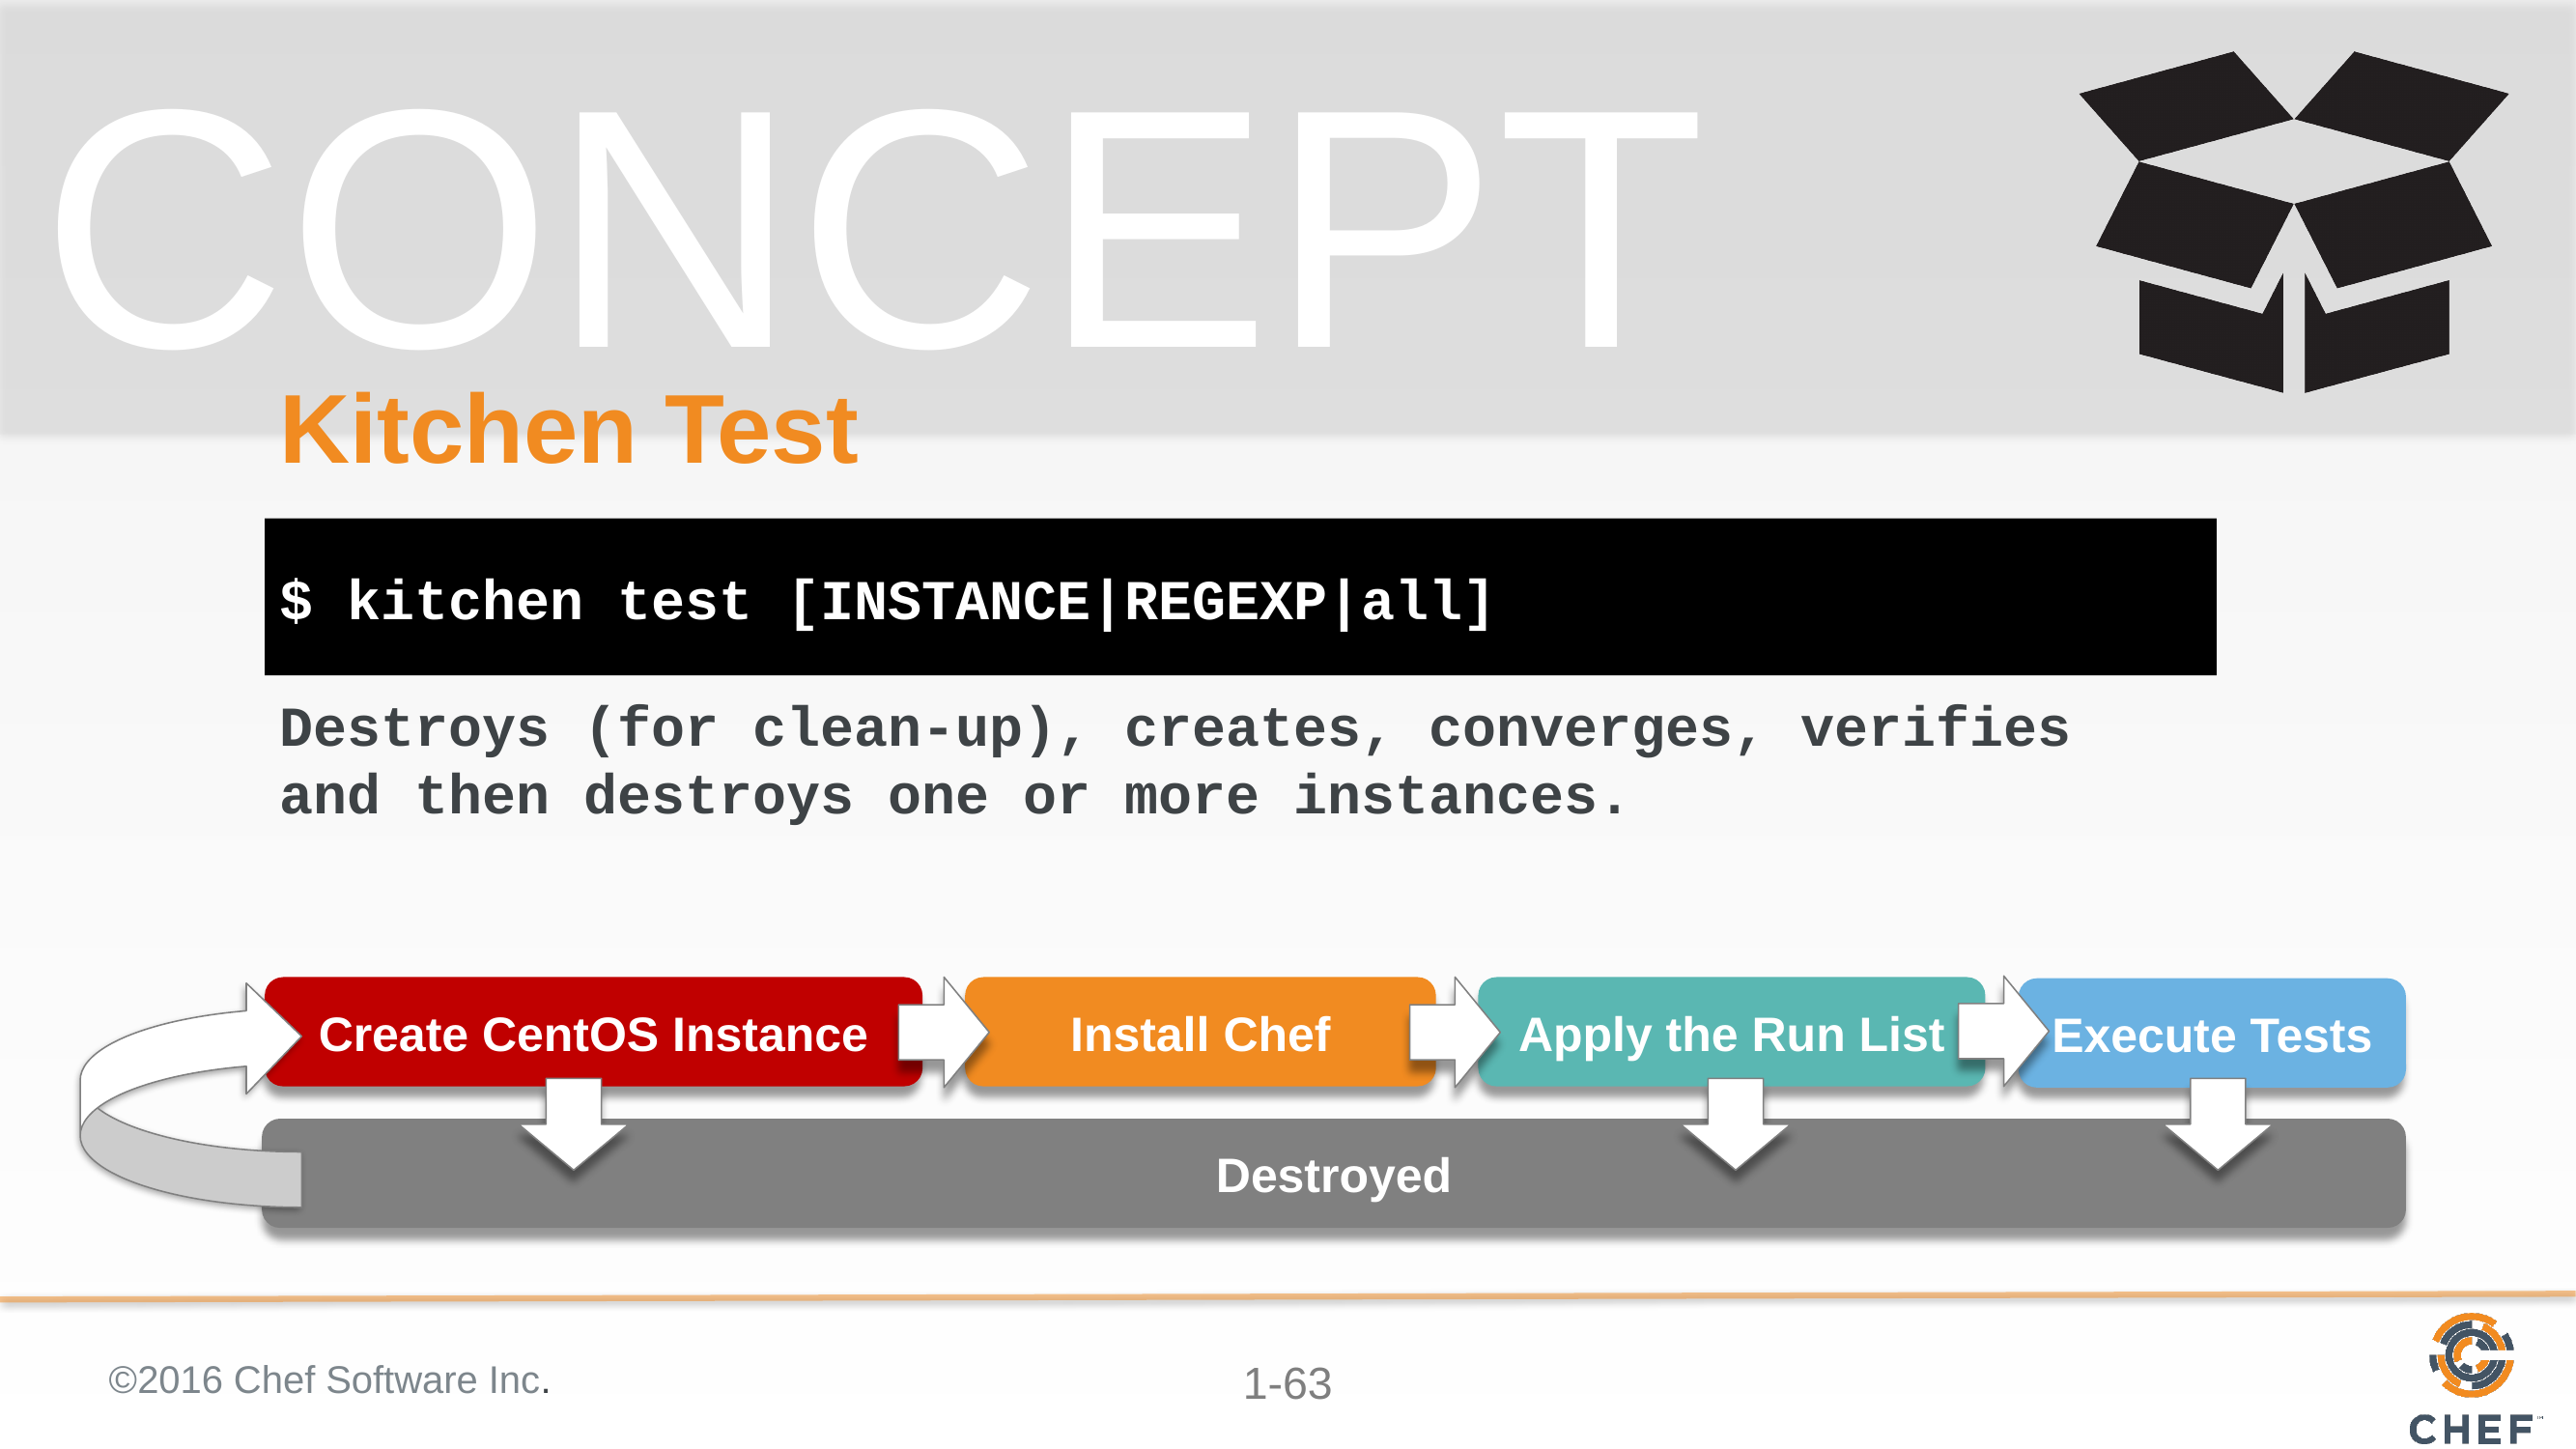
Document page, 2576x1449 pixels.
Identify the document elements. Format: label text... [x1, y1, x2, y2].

text_box [2162, 1077, 2275, 1171]
text_box Destroys (for clean-up), creates, converges, verifies and then destroys one or more instances. [265, 675, 2217, 1049]
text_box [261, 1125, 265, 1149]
text_box [897, 976, 990, 1089]
text_box Apply the Run List [1477, 976, 1987, 1088]
subtitle $ kitchen test [INSTANCE|REGEXP|all] [265, 518, 2217, 675]
picture [2399, 1297, 2551, 1449]
text_box Install Chef [964, 976, 1437, 1088]
text_box [1957, 975, 2051, 1088]
text_box Execute Tests [2018, 977, 2407, 1089]
text_box [518, 1077, 630, 1171]
text_box [79, 982, 303, 1208]
text_box [1680, 1077, 1792, 1171]
text_box Create CentOS Instance [268, 1049, 920, 1088]
title Kitchen Test [265, 363, 2217, 499]
picture [2079, 51, 2509, 399]
text_box [265, 1079, 1821, 1231]
text_box [1408, 976, 1501, 1089]
text_box Destroyed [1821, 1118, 2407, 1229]
